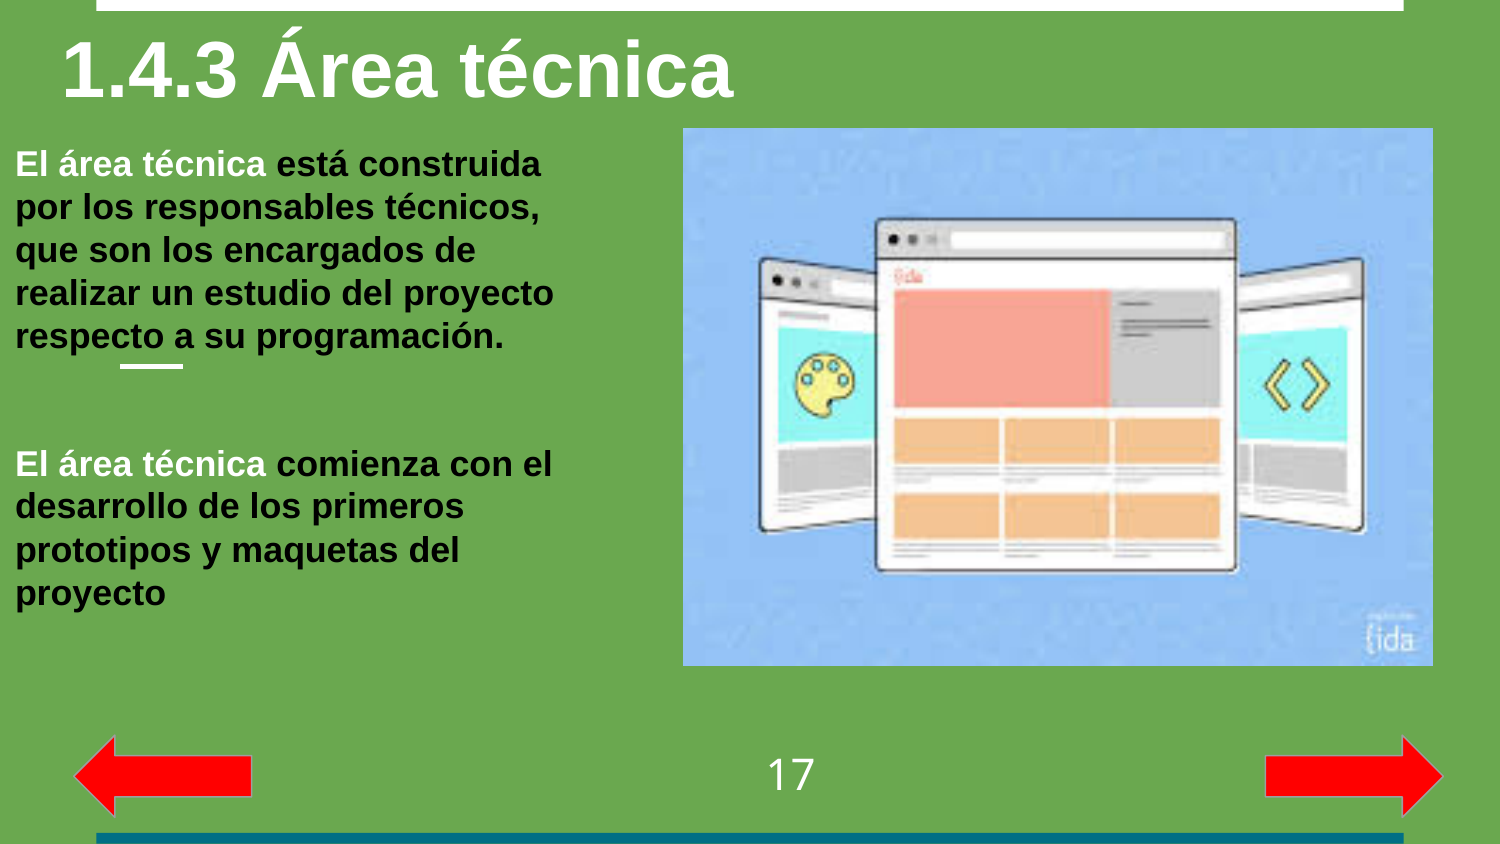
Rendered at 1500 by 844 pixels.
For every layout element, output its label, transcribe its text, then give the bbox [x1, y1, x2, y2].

picture [683, 128, 1433, 666]
text_box [73, 735, 252, 818]
slide_number ‹#› [731, 735, 831, 818]
title El área técnica está construida por los responsables técnicos, que son los encargados de realizar un estudio del proyecto respecto a su programación. El área técnica comienza con el desarrollo de los primeros prototipos y maquetas del proyecto [0, 90, 624, 628]
text_box [1265, 735, 1444, 818]
title 1.4.3 Área técnica [46, 22, 1461, 129]
